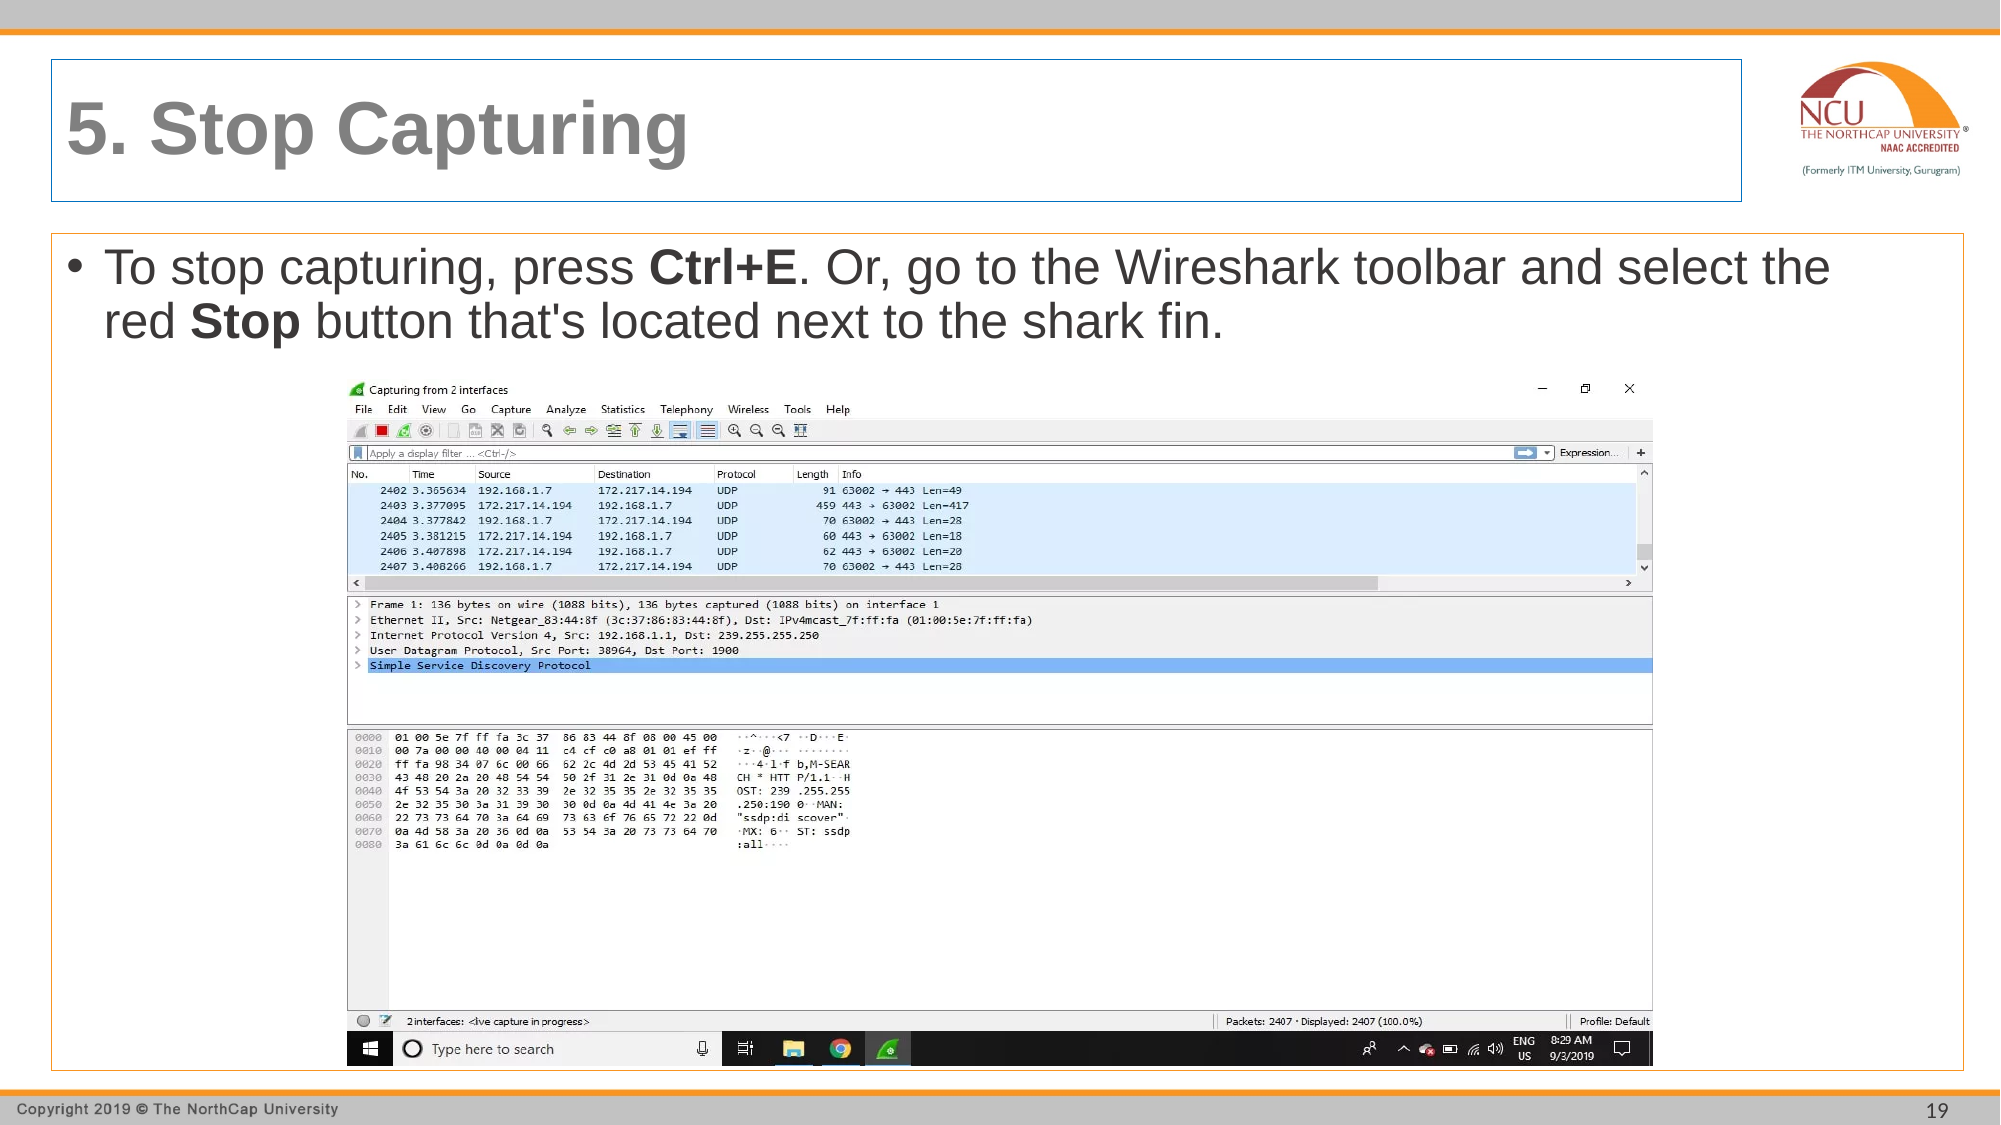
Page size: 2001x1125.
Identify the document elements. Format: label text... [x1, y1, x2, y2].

slide_number 19 [1791, 1094, 1964, 1125]
title 5. Stop Capturing [51, 59, 1742, 202]
picture [0, 0, 2000, 1125]
list To stop capturing, press Ctrl+E. Or, go to the Wireshark toolbar and select the red Stop button that's located next to the shark fin. [51, 233, 1964, 1071]
